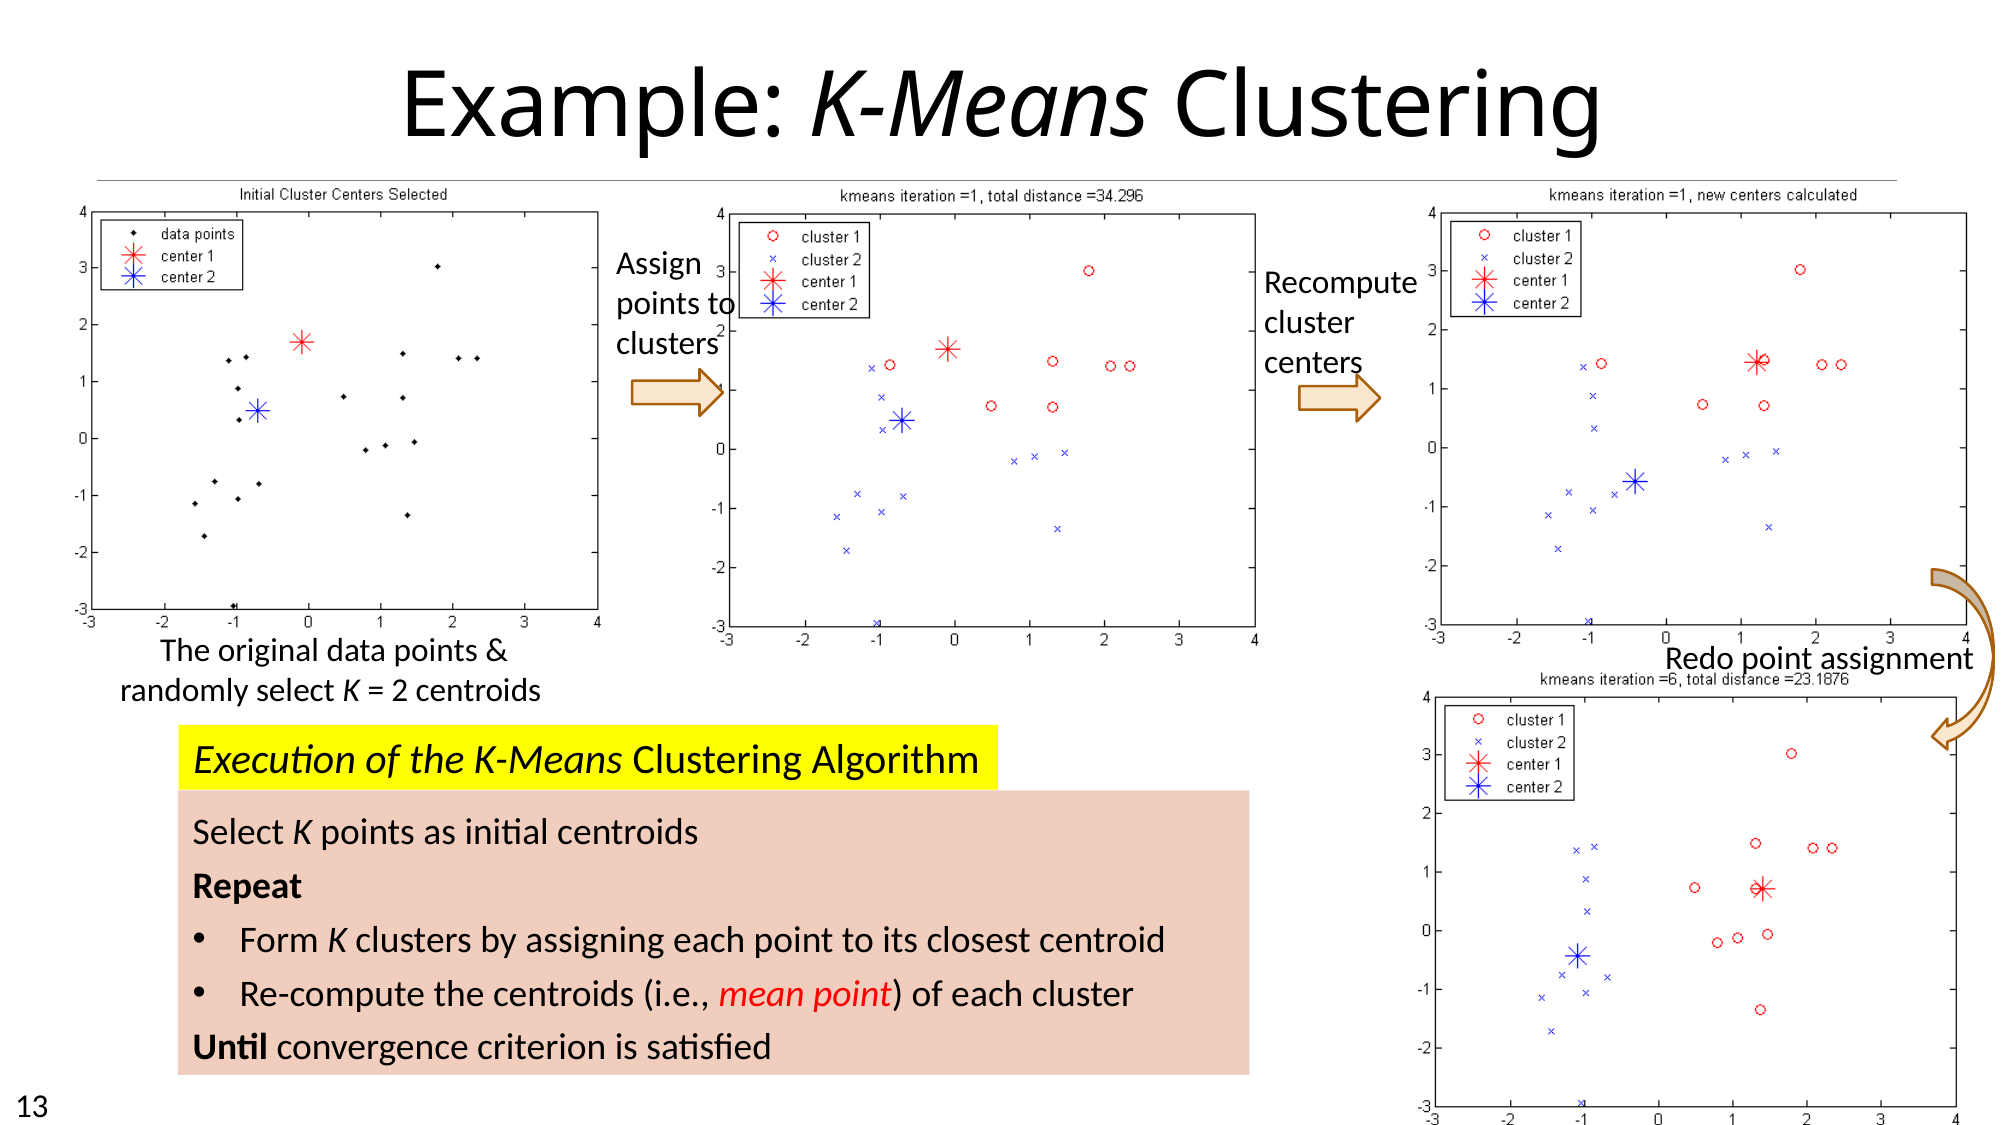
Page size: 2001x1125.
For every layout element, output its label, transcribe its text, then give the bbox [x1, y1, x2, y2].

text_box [1416, 568, 2000, 1125]
text_box [630, 369, 707, 418]
text_box Execution of the K-Means Clustering Algorithm [178, 724, 999, 790]
text_box Select K points as initial centroids Repeat Form K clusters by assigning each point to its closest centroid Re-compute the centroids (i.e., mean point) of each cluster Until convergence criterion is satisfied [177, 790, 1250, 1075]
picture [710, 187, 1262, 649]
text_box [1248, 185, 1972, 646]
text_box Assign points to clusters [610, 233, 707, 369]
picture [74, 187, 602, 631]
text_box The original data points & randomly select K = 2 centroids [104, 639, 565, 716]
title Example: K-Means Clustering [104, 21, 1901, 163]
